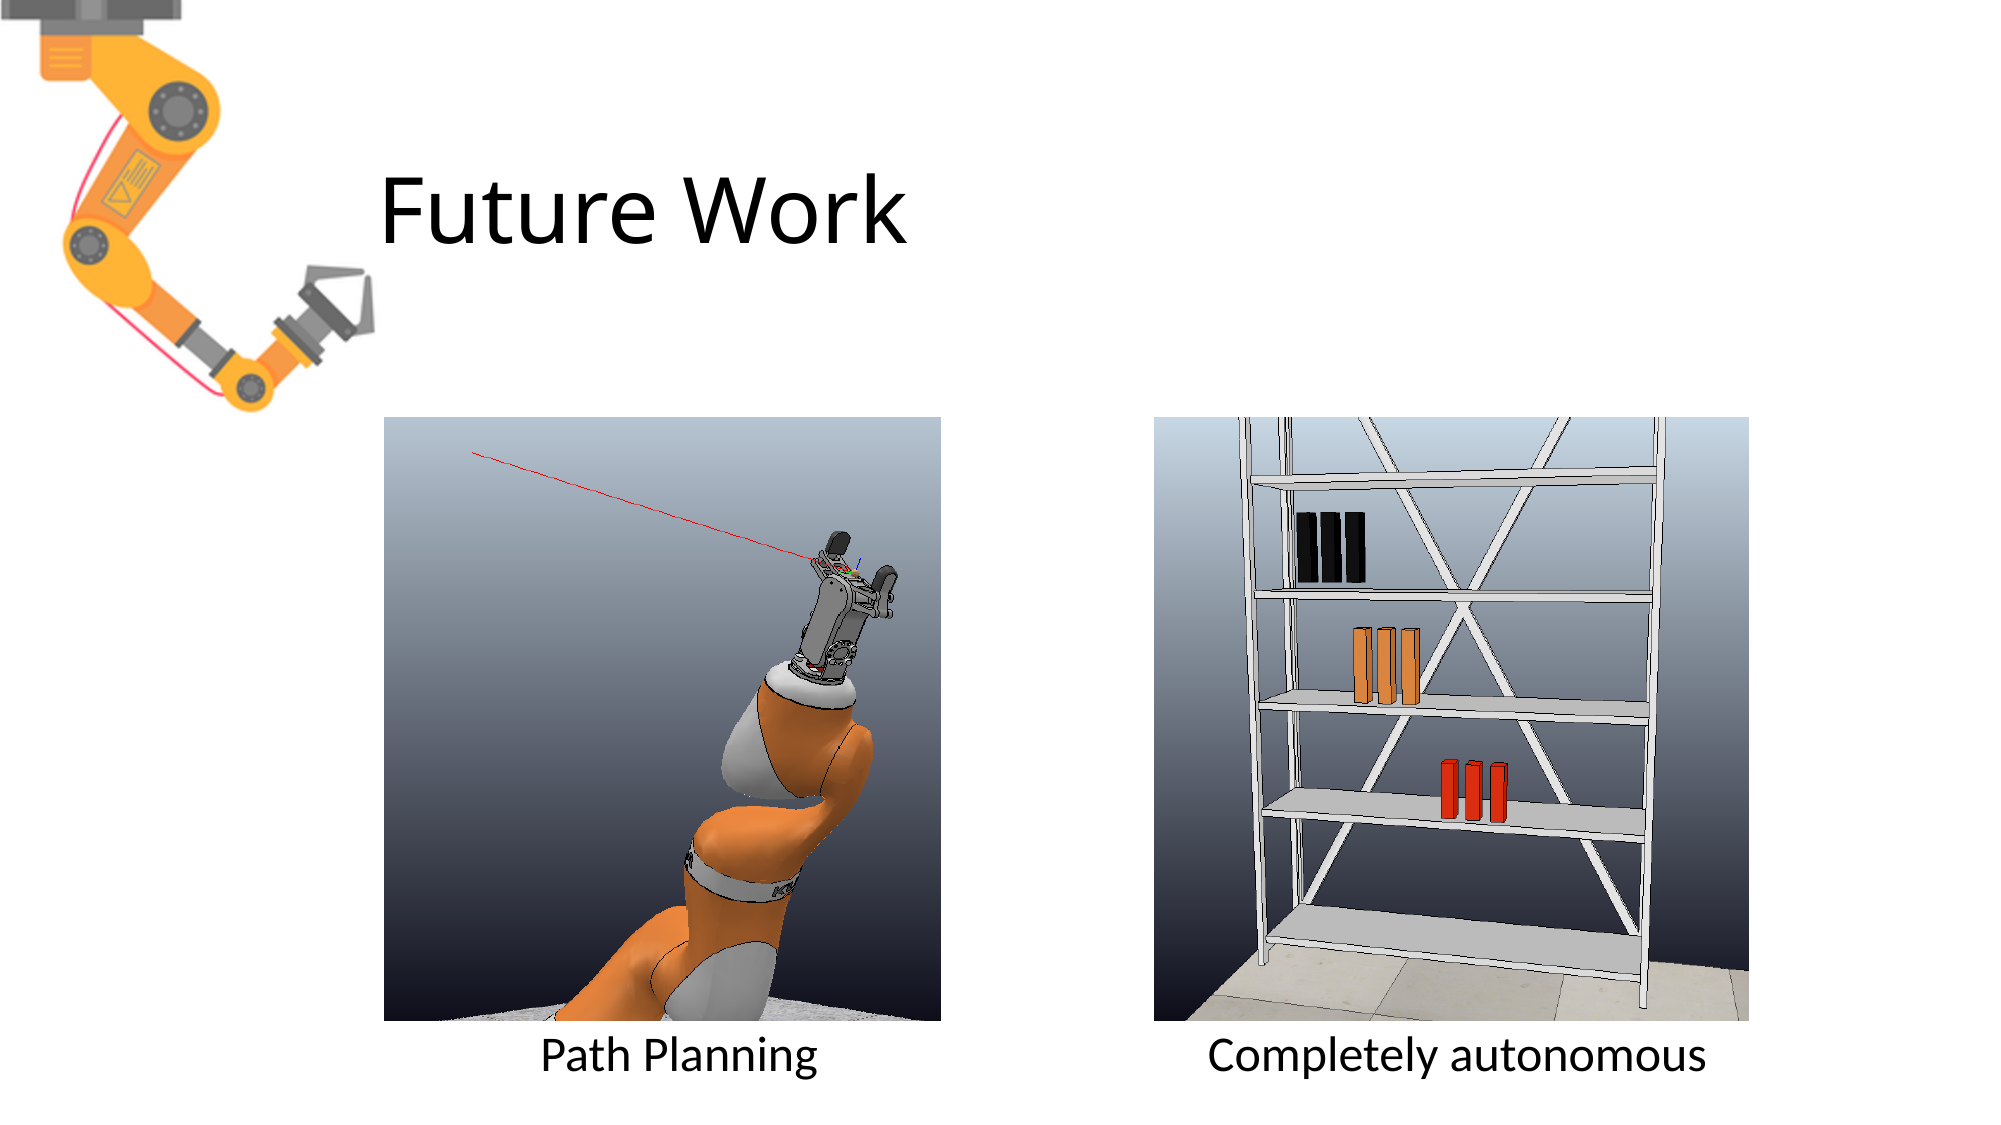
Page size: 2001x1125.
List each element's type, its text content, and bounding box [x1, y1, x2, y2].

title Future Work [212, 104, 1938, 323]
picture [1154, 417, 1749, 1021]
picture [384, 417, 941, 1021]
list Path Planning Completely autonomous [525, 1020, 1785, 1125]
